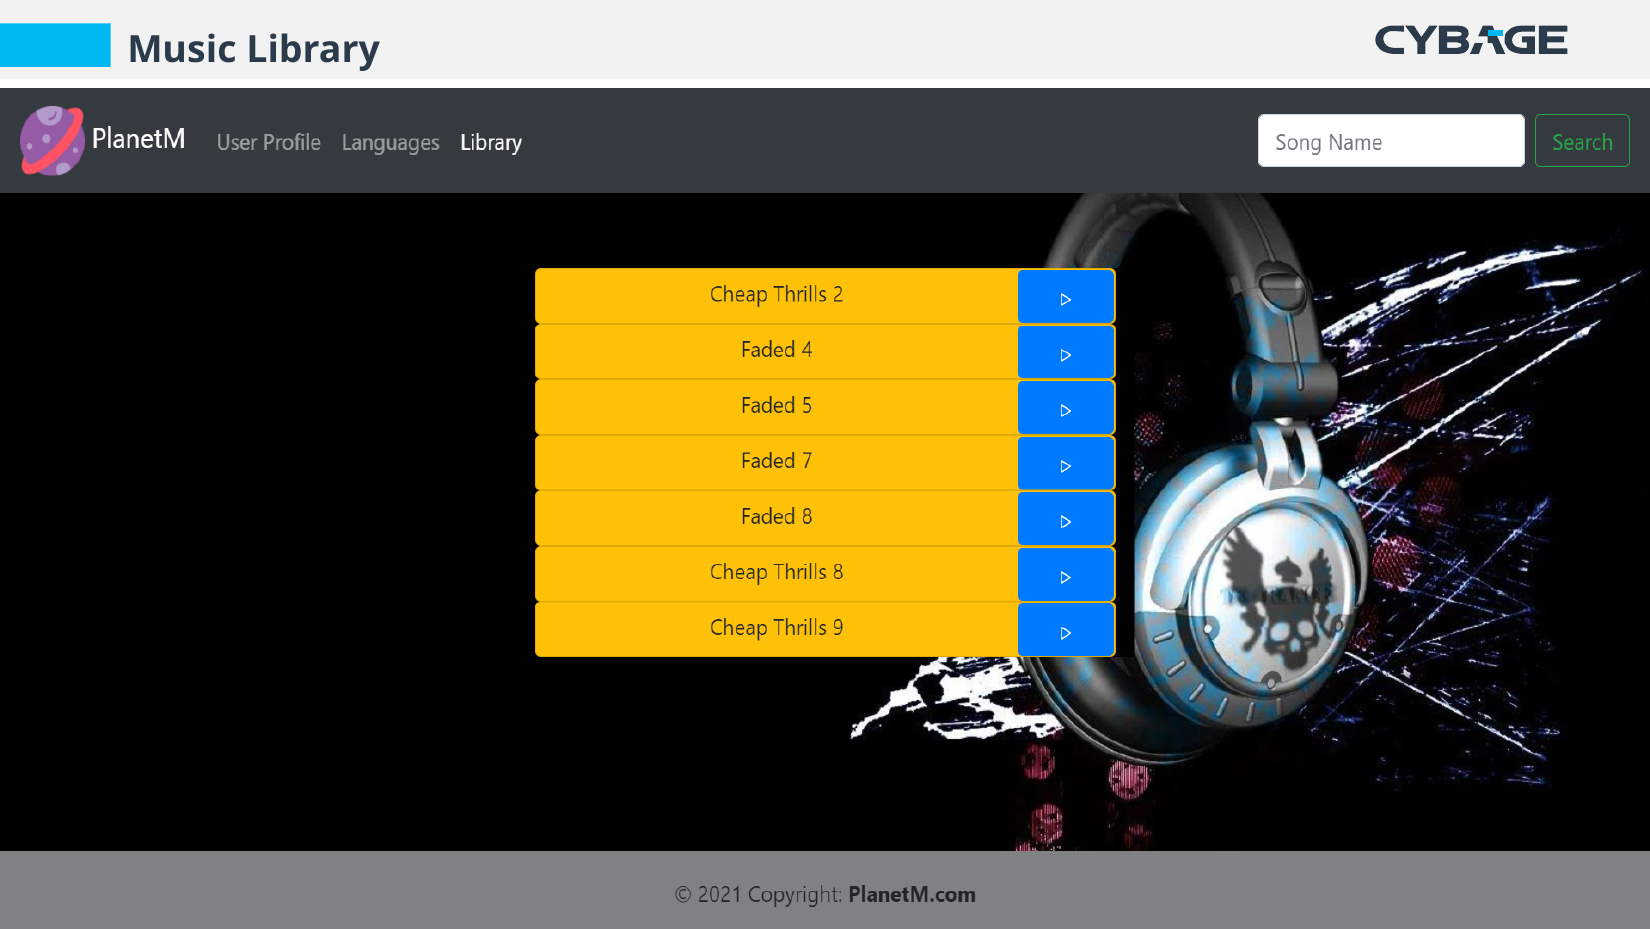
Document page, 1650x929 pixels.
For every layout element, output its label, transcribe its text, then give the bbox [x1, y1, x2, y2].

text_box [0, 21, 110, 69]
text_box Music Library [110, 16, 938, 86]
picture [0, 88, 1650, 929]
